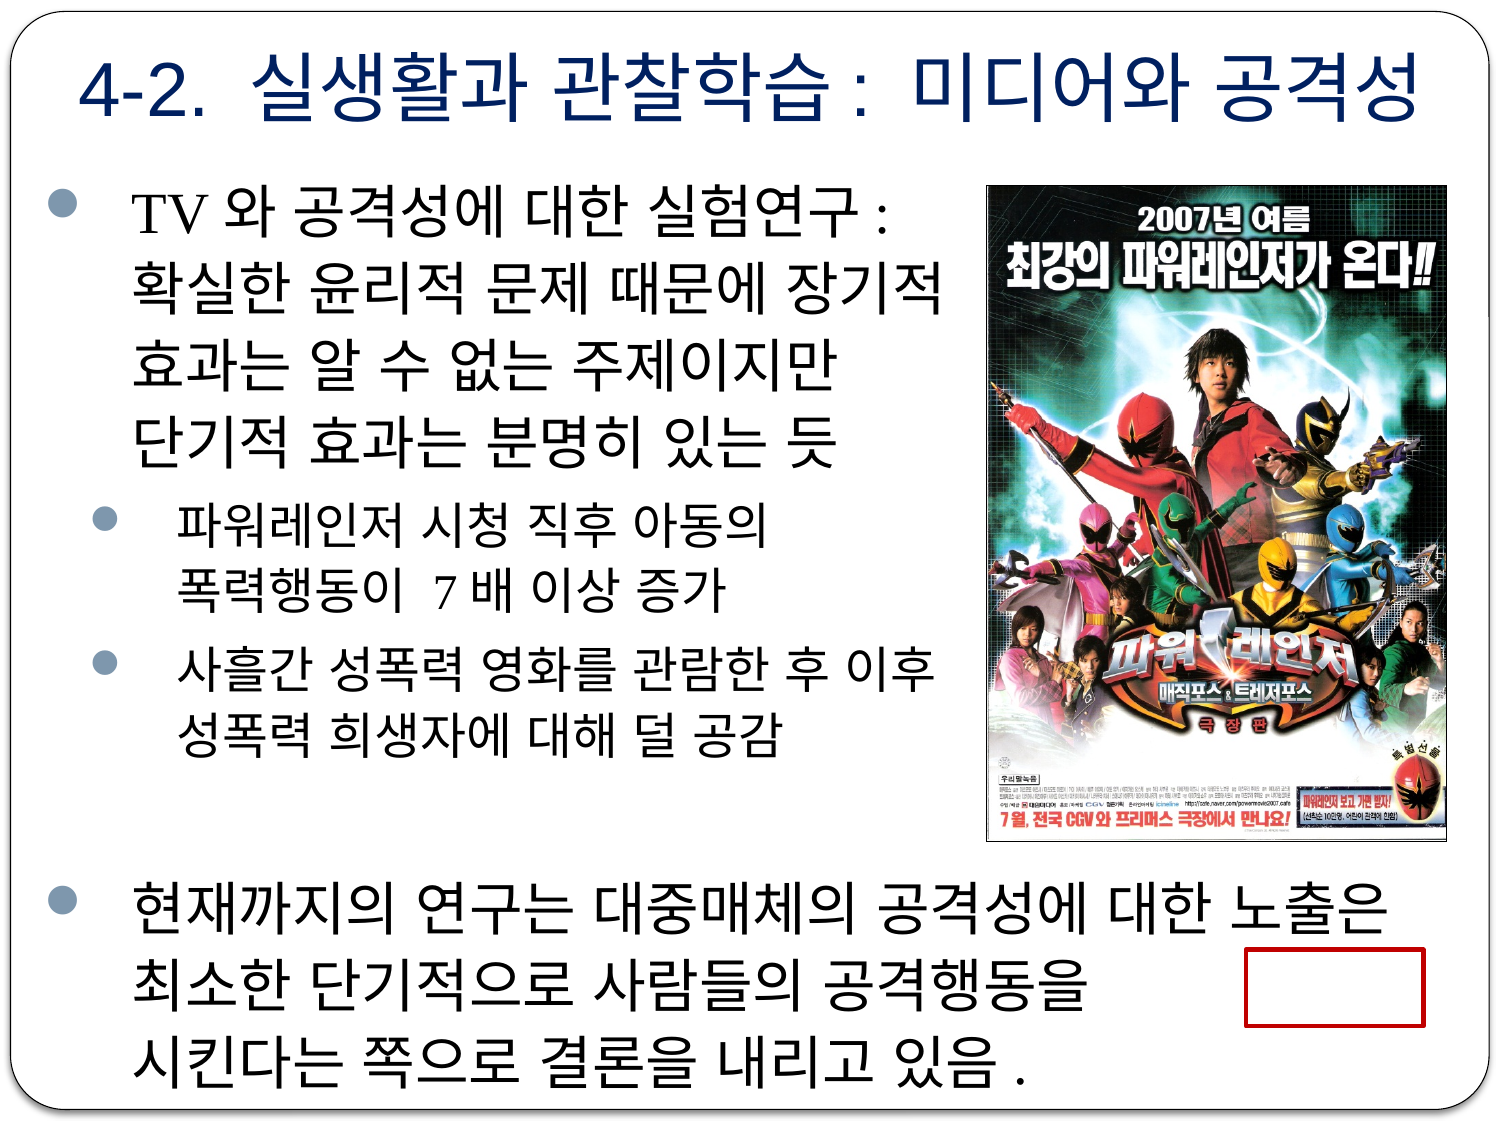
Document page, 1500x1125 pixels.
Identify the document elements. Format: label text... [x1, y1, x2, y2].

text_box [1245, 949, 1424, 1027]
text_box TV와 공격성에 대한 실험연구: 확실한 윤리적 문제 때문에 장기적 효과는 알 수 없는 주제이지만 단기적 효과는 분명히 있는 듯 파워레인저 시청 직후 아동의 폭력행동이 7배 이상 증가 사흘간 성폭력 영화를 관람한 후 이후 성폭력 희생자에 대해 덜 공감 [29, 1047, 963, 1083]
title 4-2. 실생활과 관찰학습: 미디어와 공격성 [63, 30, 1471, 147]
picture [985, 185, 1448, 842]
text_box 현재까지의 연구는 대중매체의 공격성에 대한 노출은 최소한 단기적으로 사람들의 공격행동을 시킨다는 쪽으로 결론을 내리고 있음. [29, 857, 1447, 1047]
text_box TV와 공격성에 대한 실험연구: 확실한 윤리적 문제 때문에 장기적 효과는 알 수 없는 주제이지만 단기적 효과는 분명히 있는 듯 파워레인저 시청 직후 아동의 폭력행동이 7배 이상 증가 사흘간 성폭력 영화를 관람한 후 이후 성폭력 희생자에 대해 덜 공감 [29, 160, 963, 857]
